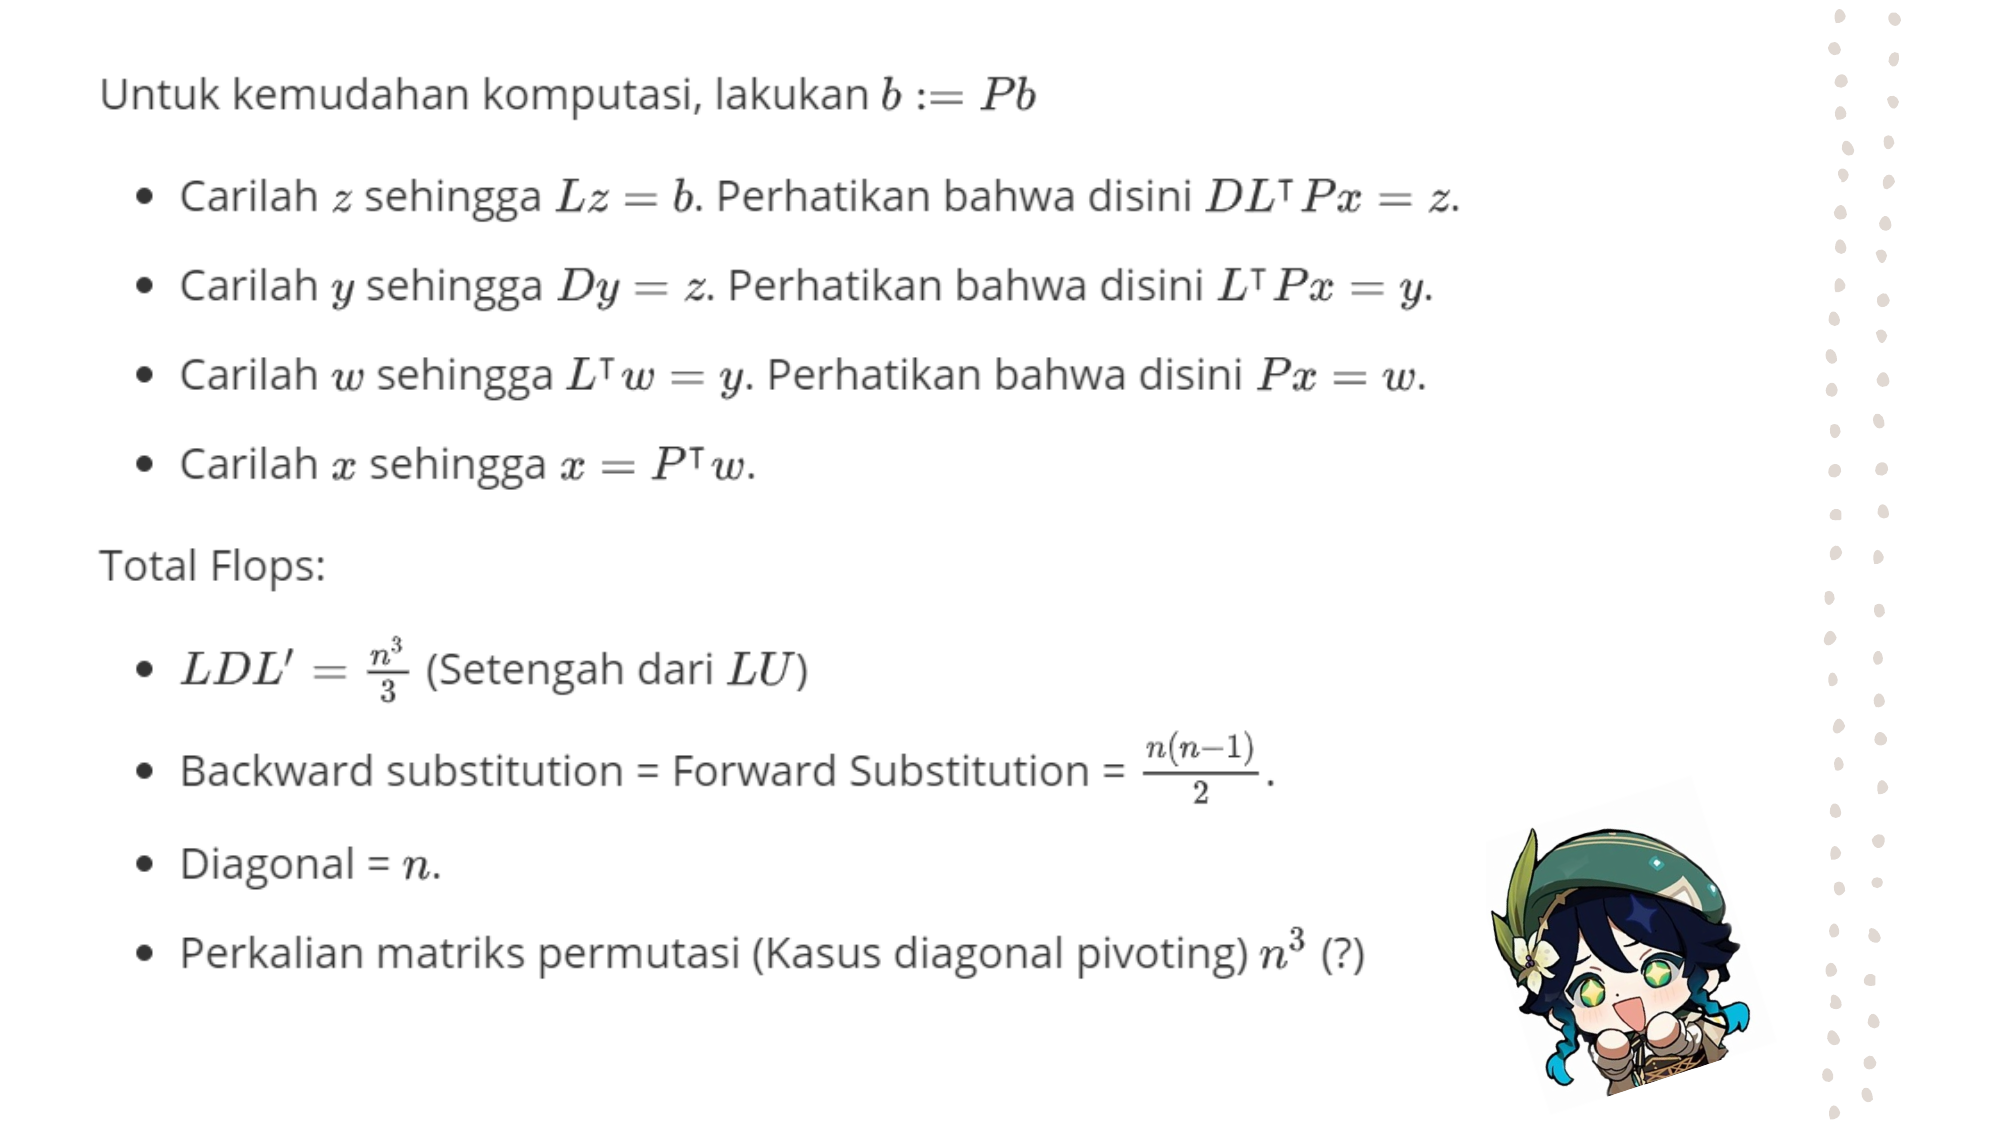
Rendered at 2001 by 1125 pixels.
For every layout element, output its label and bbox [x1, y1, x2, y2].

picture [60, 40, 1776, 1114]
